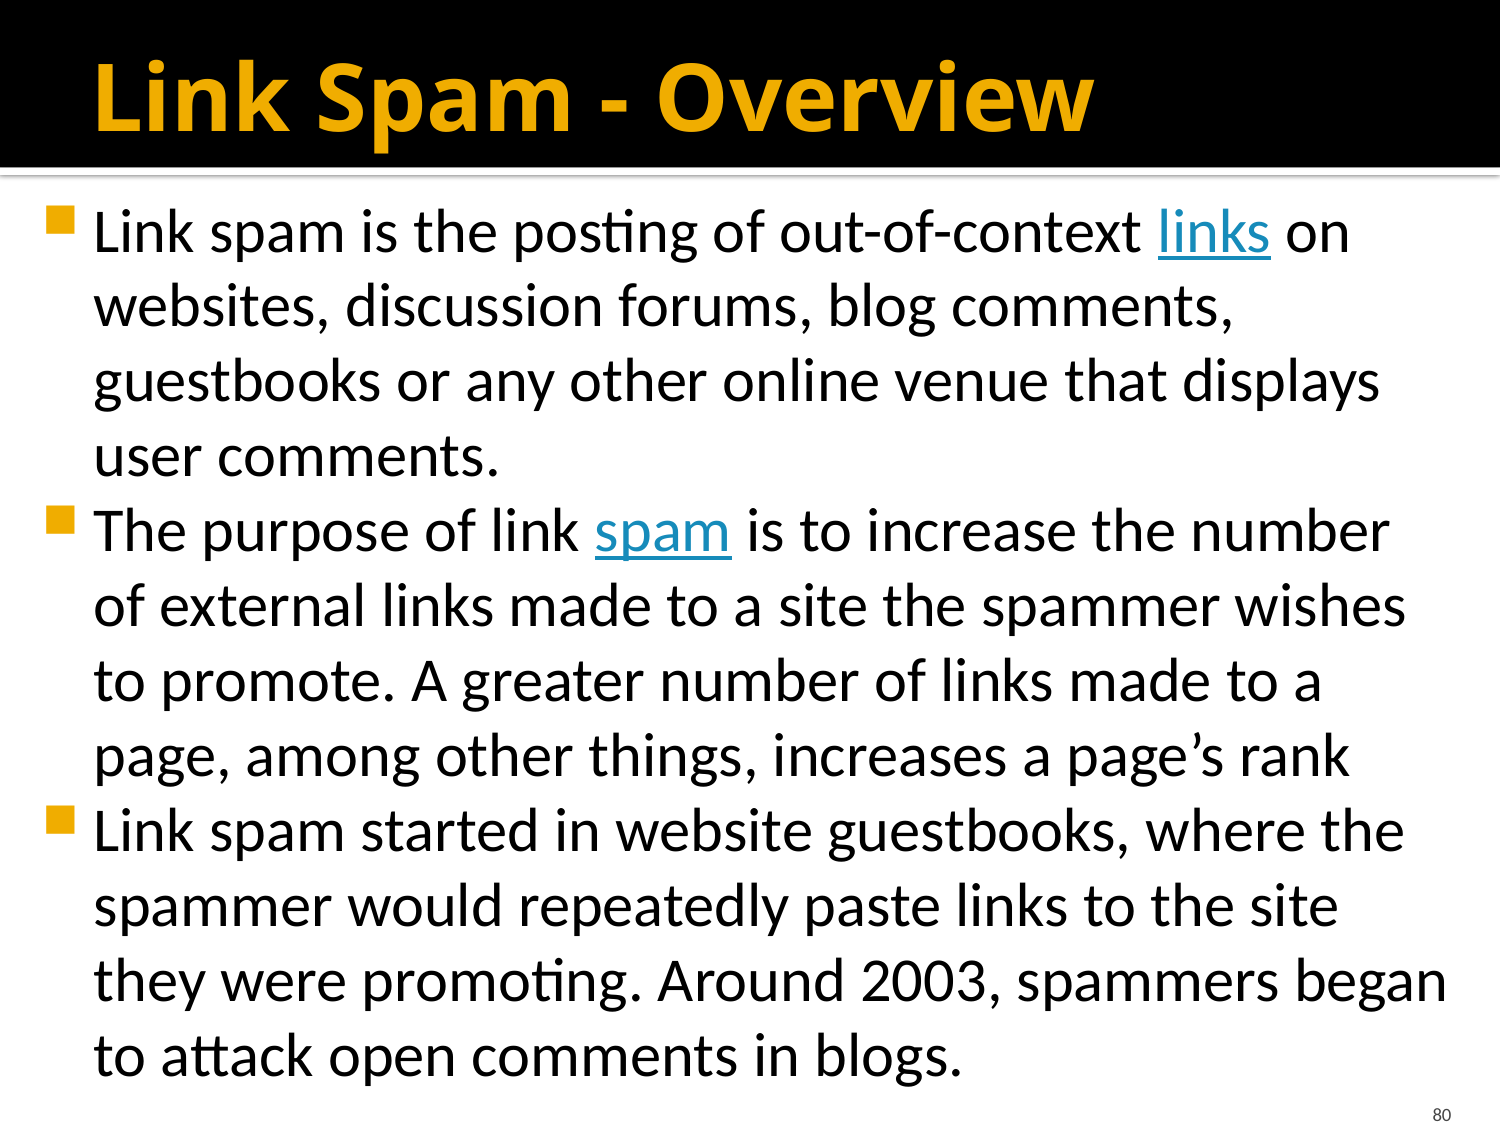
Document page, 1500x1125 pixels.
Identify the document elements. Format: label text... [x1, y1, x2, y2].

list Link spam is the posting of out-of-context links on websites, discussion forums, blog comments, guestbooks or any other online venue that displays user comments. The purpose of link spam is to increase the number of external links made to a site the spammer wishes to promote. A greater number of links made to a page, among other things, increases a page’s rank Link spam started in website guestbooks, where the spammer would repeatedly paste links to the site they were promoting. Around 2003, spammers began to attack open comments in blogs. [12, 174, 1467, 1100]
slide_number 80 [1345, 1080, 1467, 1125]
title Link Spam - Overview [75, 12, 1425, 174]
